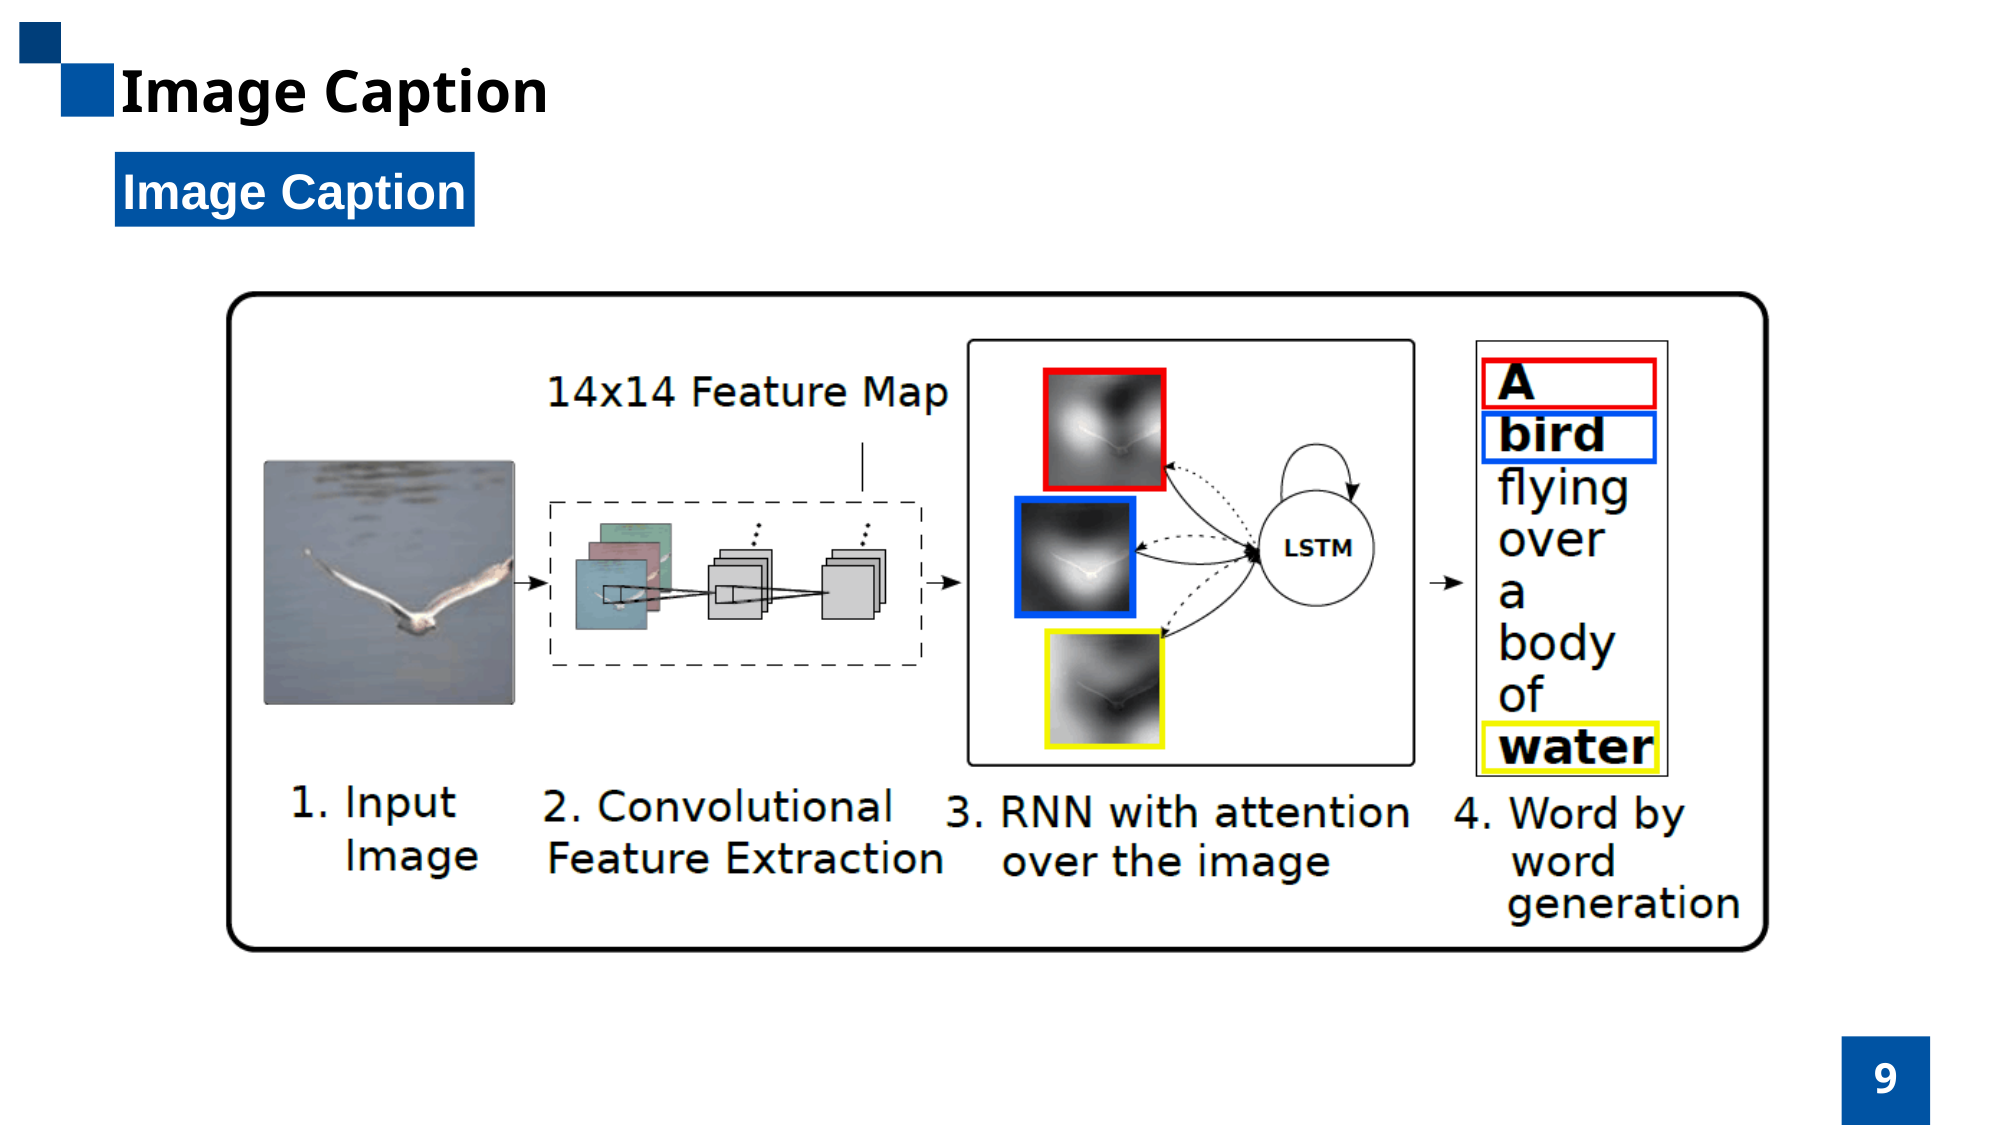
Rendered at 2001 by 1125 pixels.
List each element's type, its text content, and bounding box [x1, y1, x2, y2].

text_box Image Caption [114, 47, 1398, 132]
text_box Image Caption [114, 151, 475, 227]
slide_number 9 [1847, 1047, 1925, 1114]
picture [188, 254, 1812, 1009]
